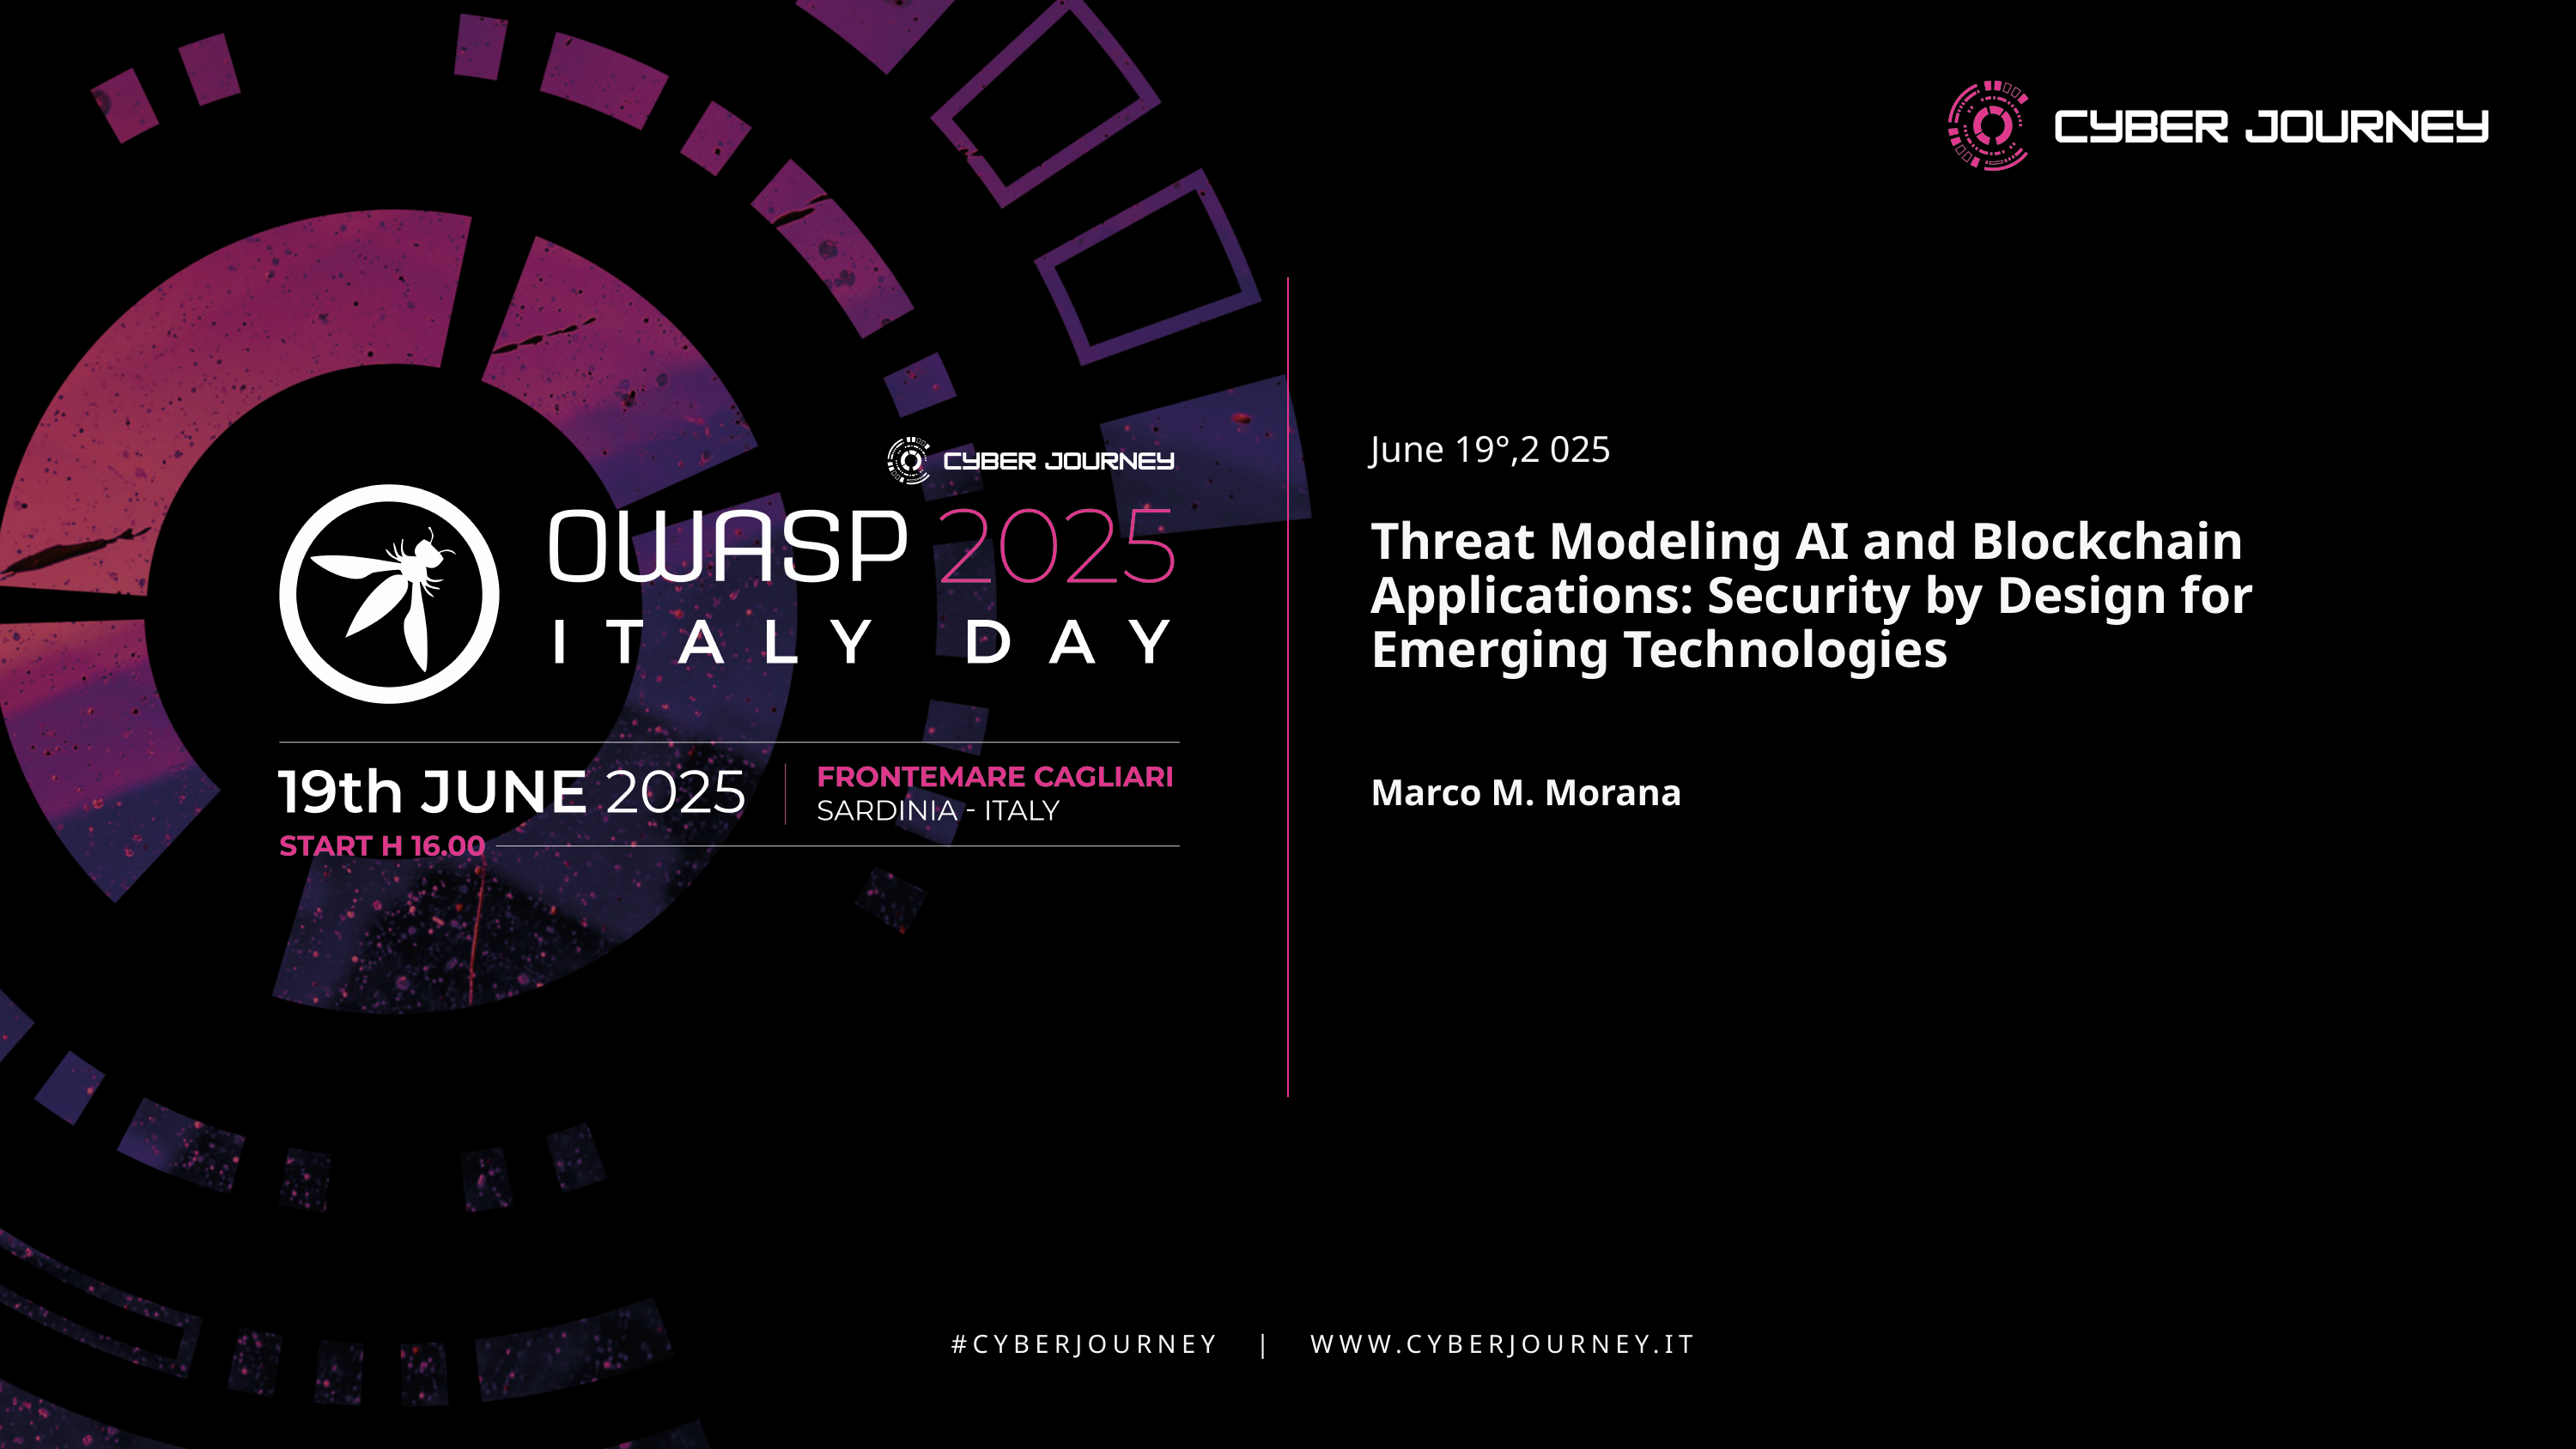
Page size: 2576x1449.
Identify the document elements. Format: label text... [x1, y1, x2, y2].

picture [0, 0, 2576, 1449]
title Threat Modeling AI and Blockchain Applications: Security by Design for Emerging Technologies [1358, 509, 2488, 724]
list Marco M. Morana [1358, 767, 2331, 821]
list June 19°,2 025 [1358, 425, 2255, 487]
